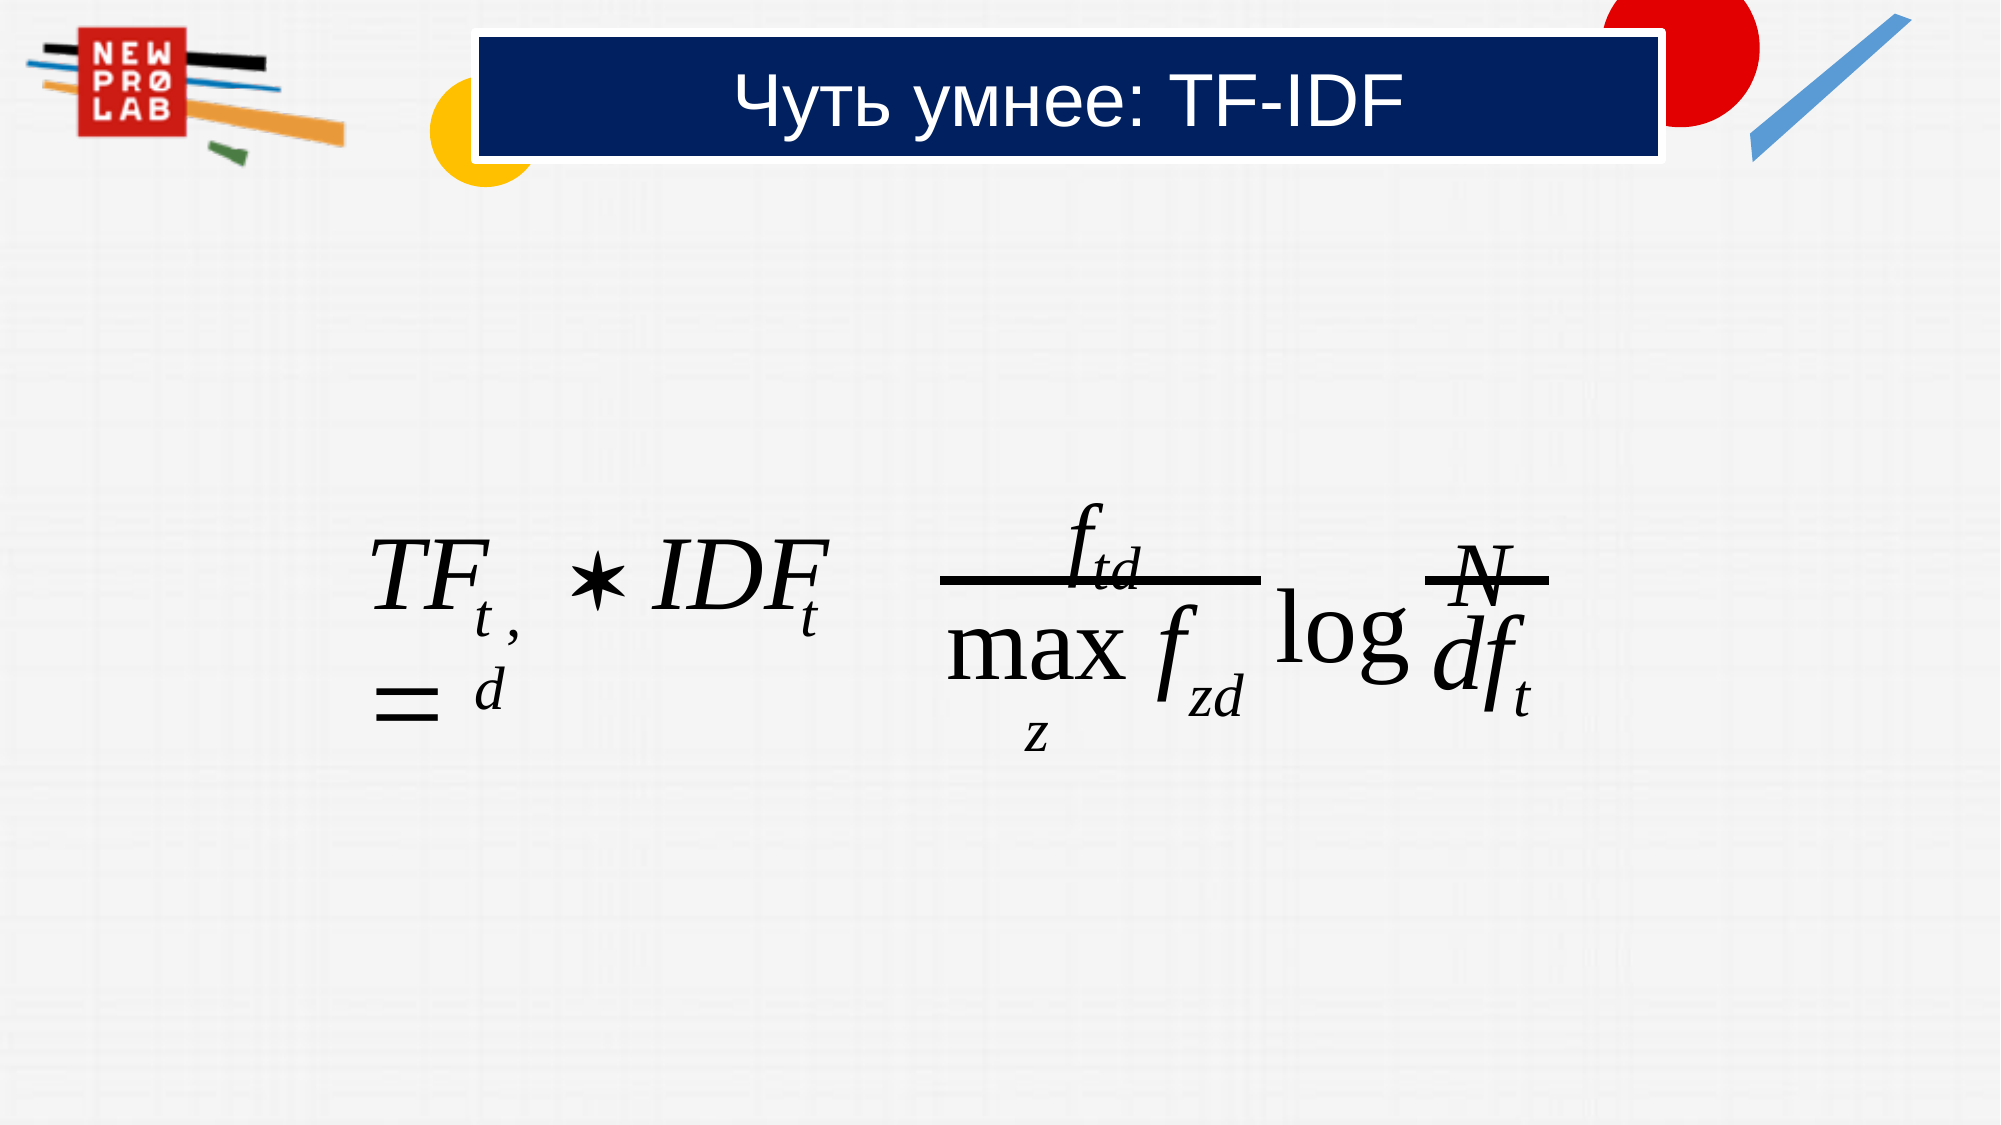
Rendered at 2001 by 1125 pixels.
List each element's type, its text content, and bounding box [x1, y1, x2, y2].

text_box zd [1188, 653, 1245, 729]
text_box df [1429, 582, 1515, 711]
text_box TF  IDF  [364, 501, 914, 758]
text_box max f z [945, 582, 1189, 764]
picture [0, 0, 2000, 1125]
text_box ftd [1063, 429, 1143, 580]
title Чуть умнее: TF-IDF [486, 50, 1652, 142]
text_box log N [1274, 501, 1522, 695]
text_box t [1511, 653, 1532, 729]
